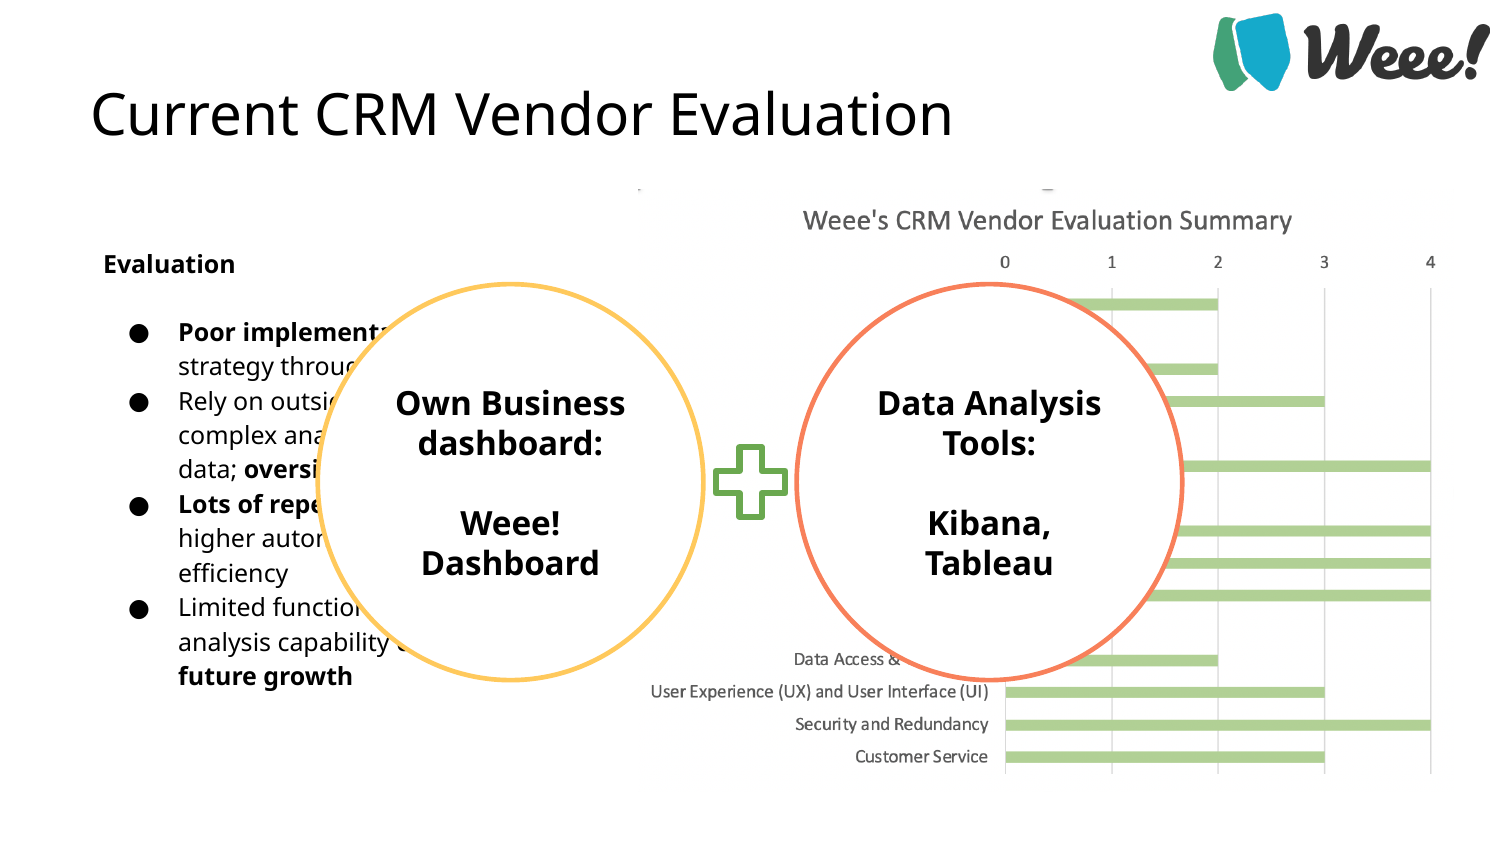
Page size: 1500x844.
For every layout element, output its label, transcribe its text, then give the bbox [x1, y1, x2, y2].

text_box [317, 283, 1183, 681]
picture [638, 189, 1454, 793]
picture [1212, 12, 1490, 91]
list Evaluation Poor implementation of CRM strategy through the existing vendor Rely on outside platforms to conduct complex analysis and process large data; oversimple reporting Lots of repetitive work, require higher automation to improve efficiency Limited functions & insufficient analysis capability cannot support future growth [88, 229, 633, 658]
title Current CRM Vendor Evaluation [75, 61, 1425, 156]
